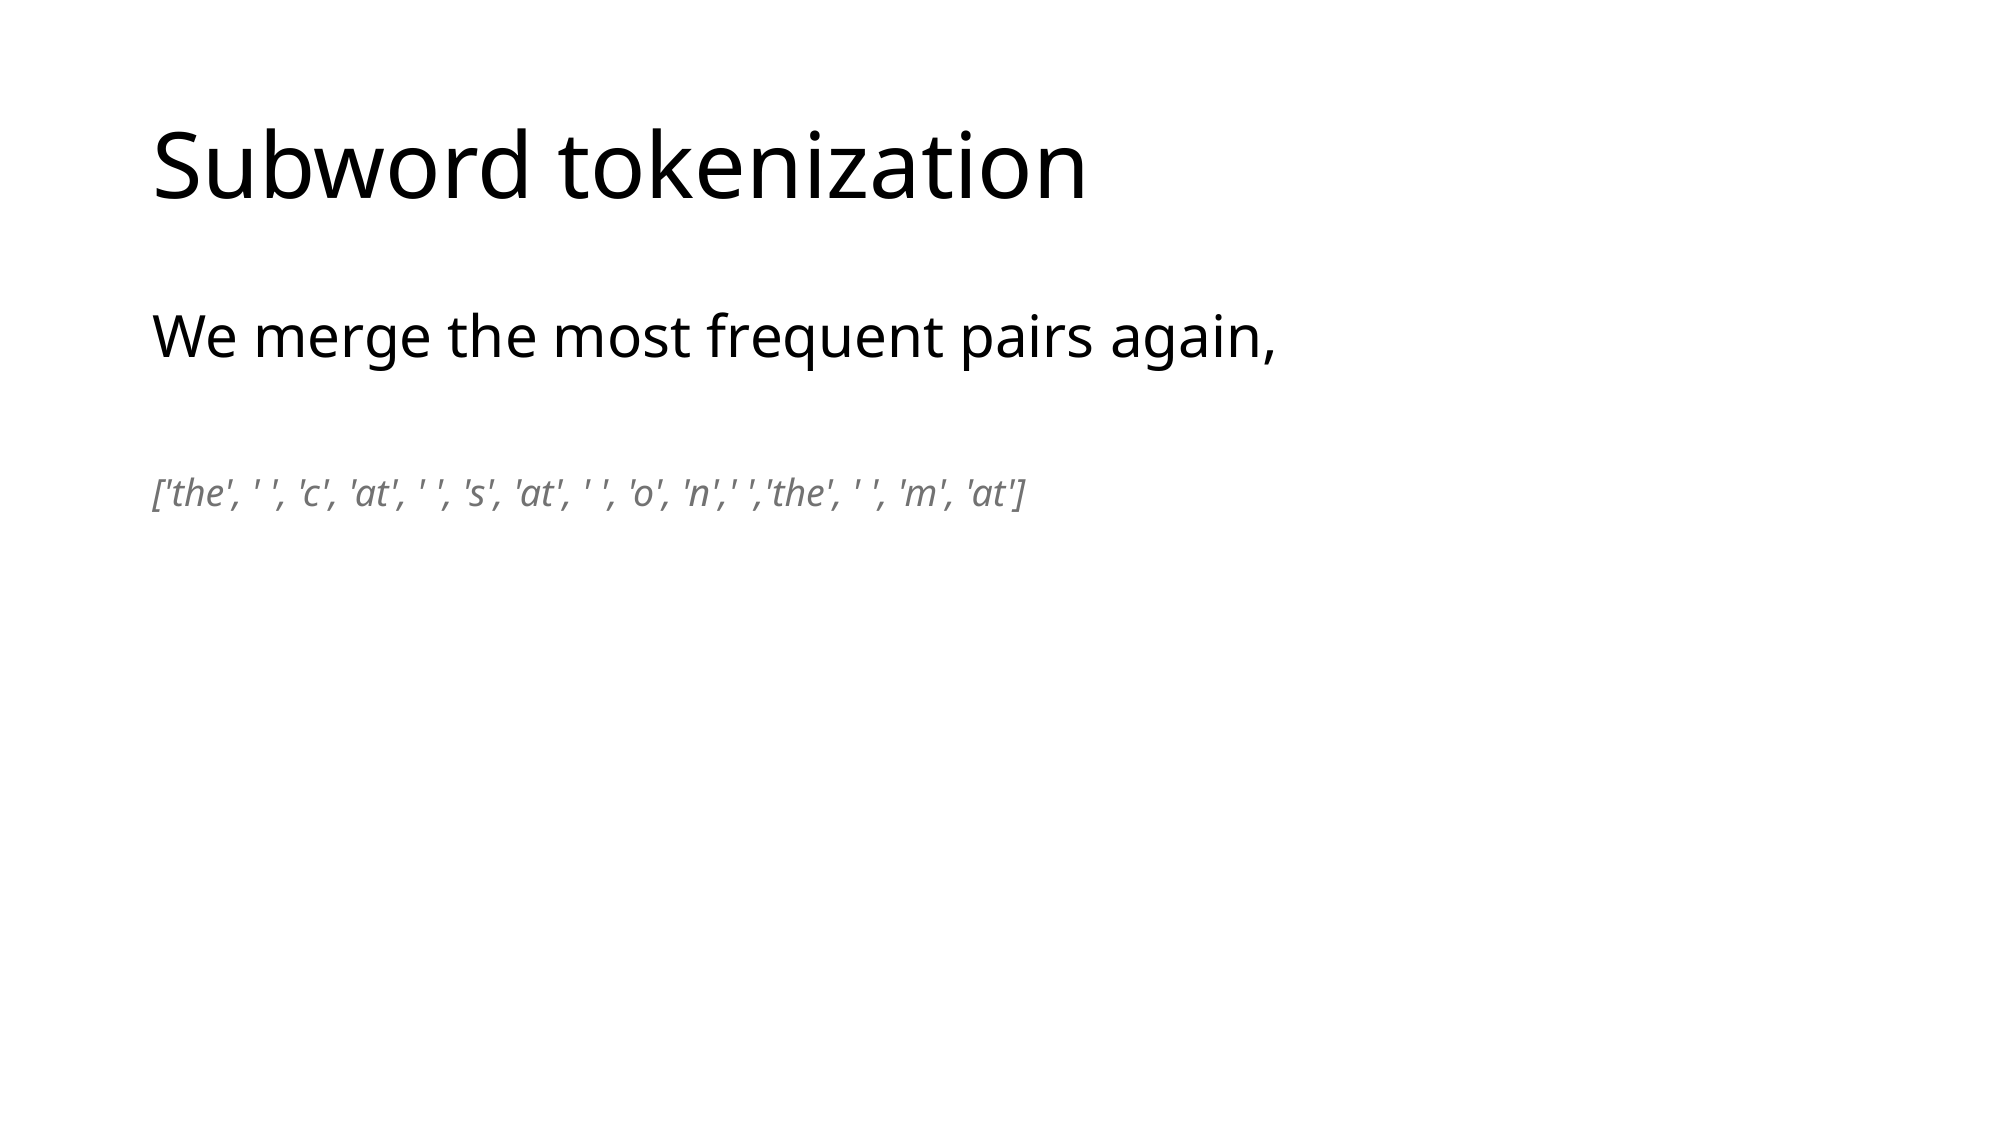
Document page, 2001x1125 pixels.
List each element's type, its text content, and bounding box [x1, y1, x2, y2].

list We merge the most frequent pairs again, ['the', ' ', 'c', 'at', ' ', 's', 'at', ' ', 'o', 'n',' ','the', ' ', 'm', 'at'] [137, 299, 1863, 1014]
title Subword tokenization [137, 59, 1863, 278]
